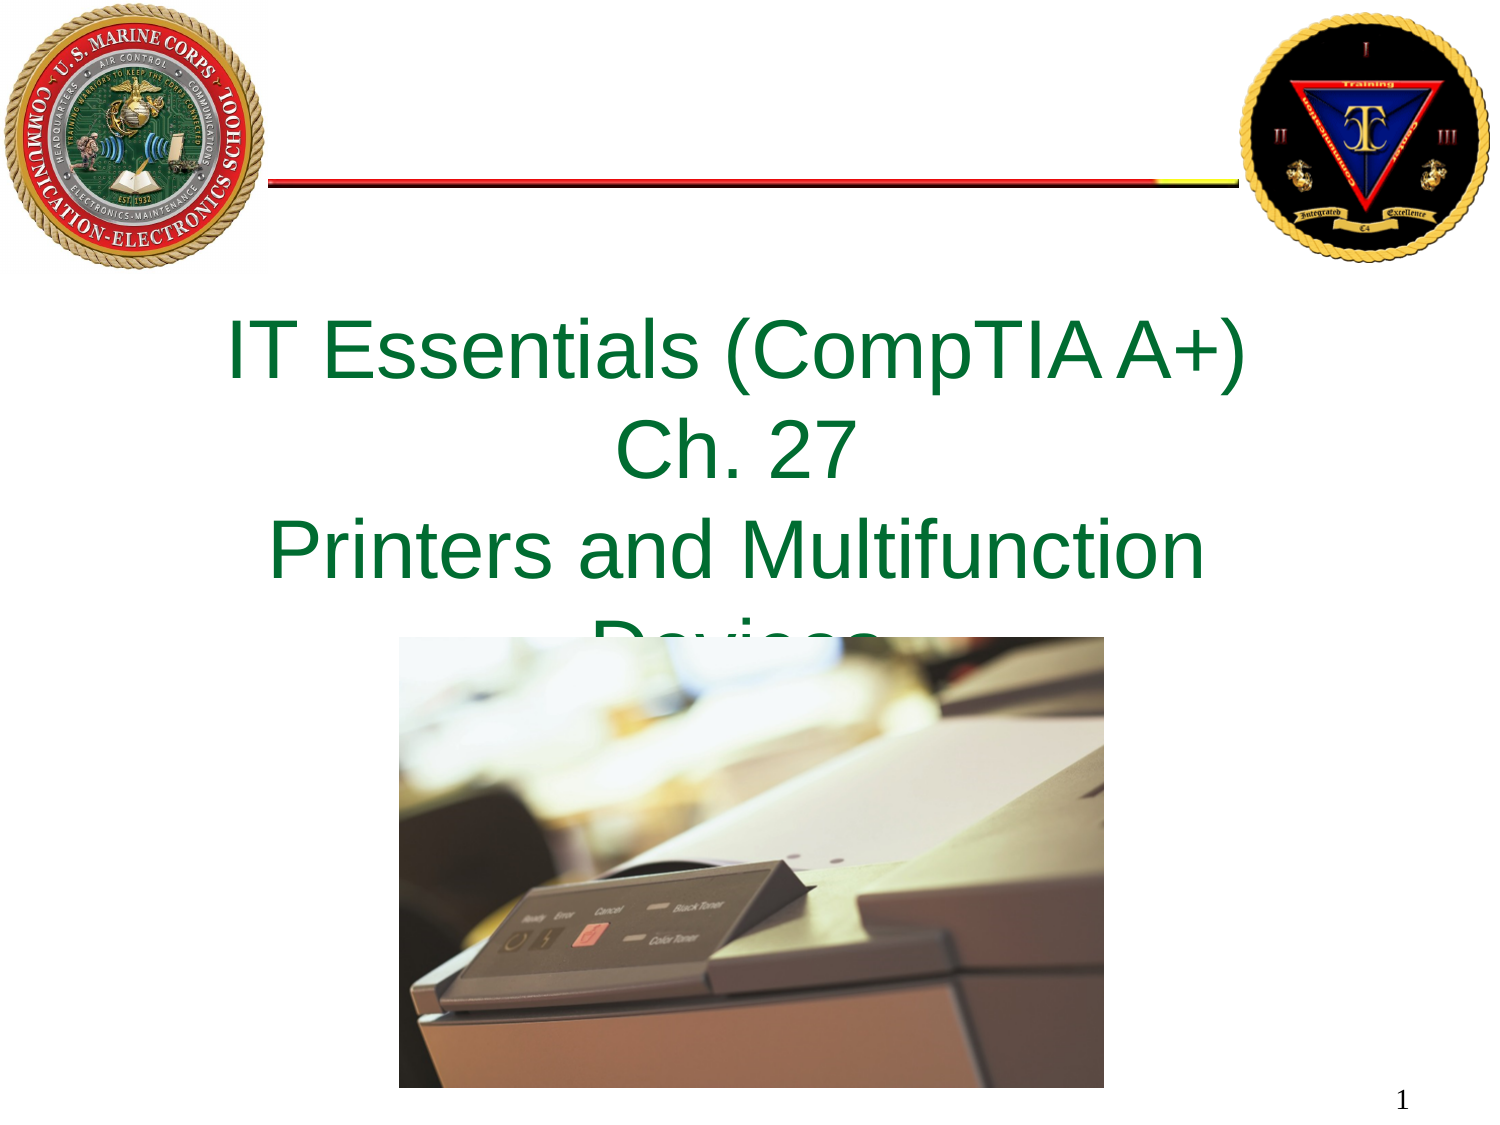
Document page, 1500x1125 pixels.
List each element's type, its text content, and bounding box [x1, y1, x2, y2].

subtitle IT Essentials (CompTIA A+) Ch. 27 Printers and Multifunction Devices [137, 287, 1338, 400]
picture [0, 0, 1490, 274]
picture [399, 637, 1105, 1088]
